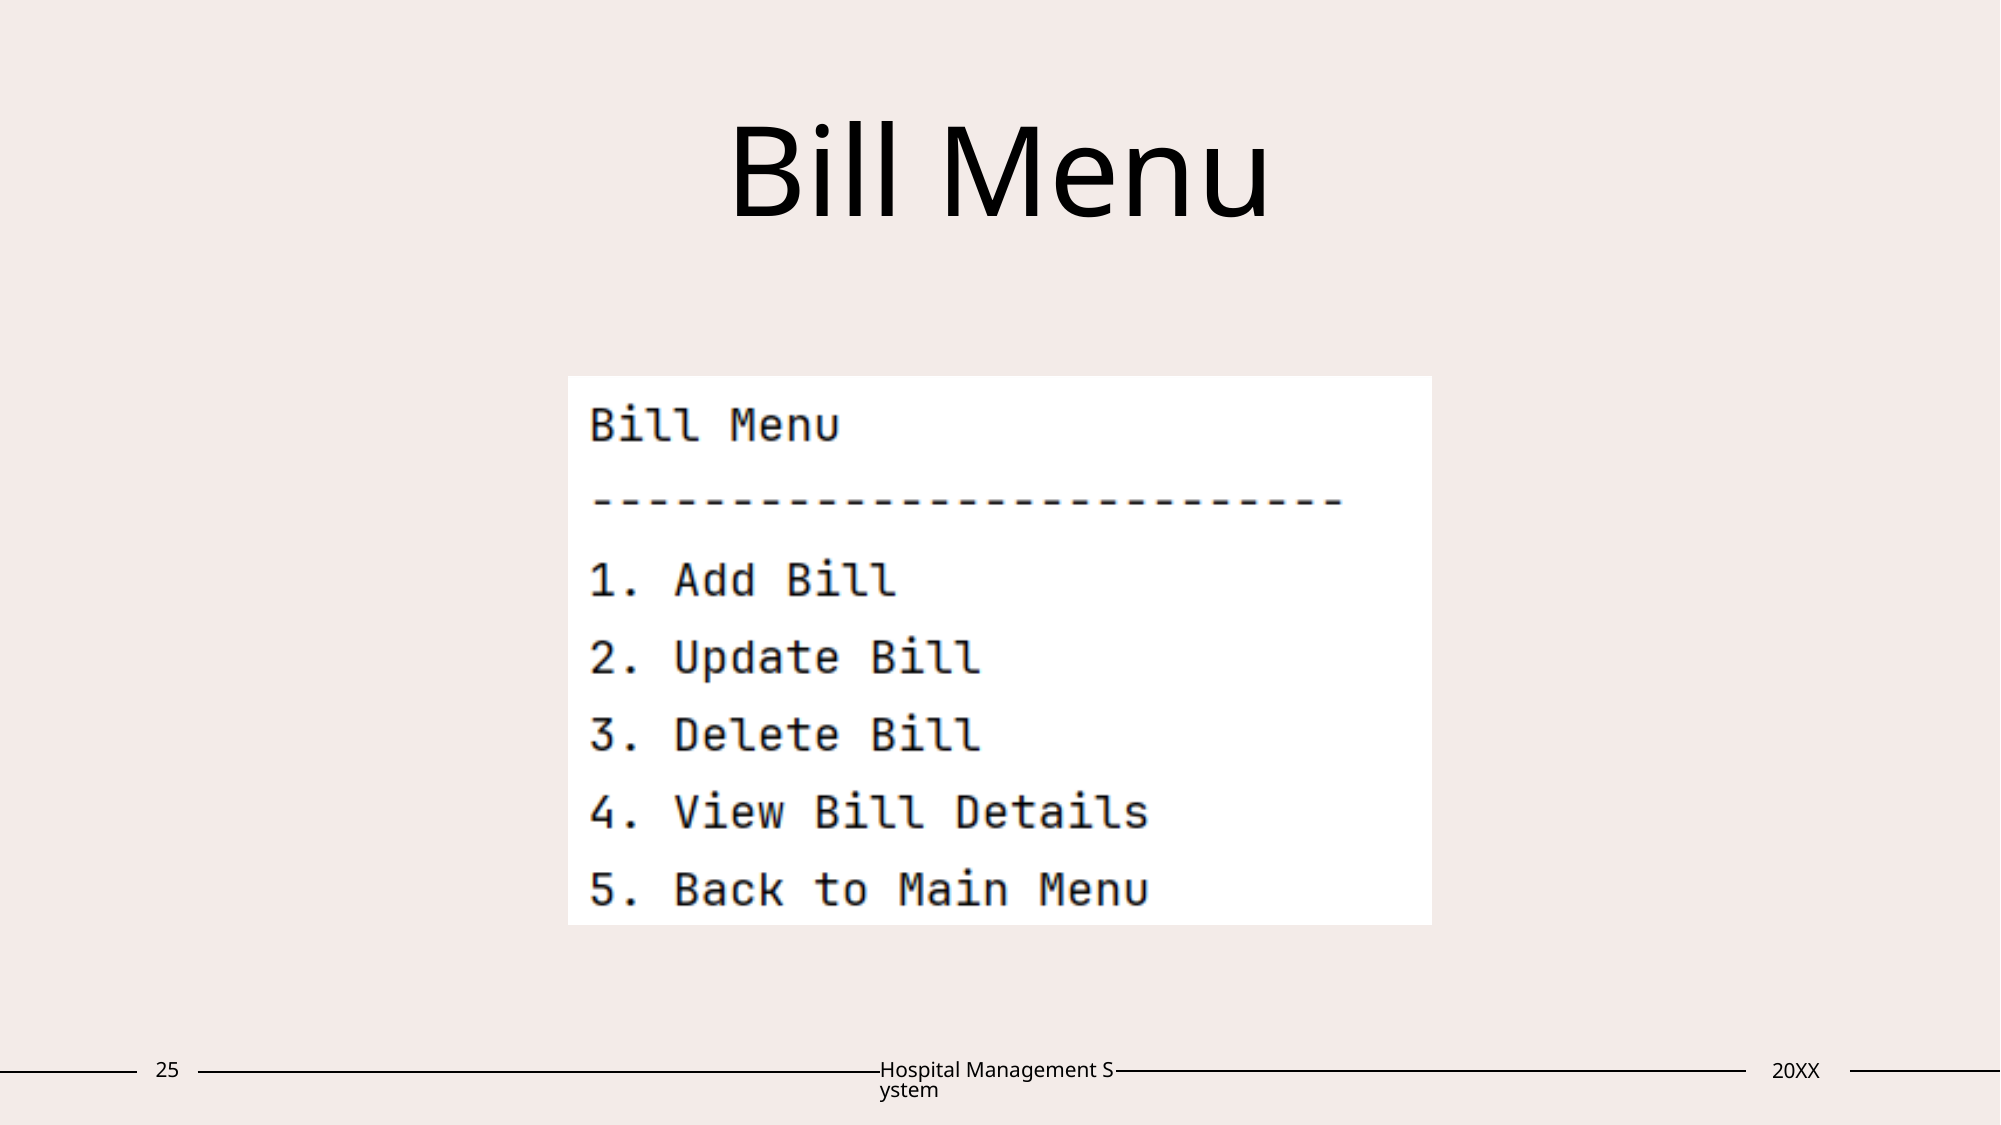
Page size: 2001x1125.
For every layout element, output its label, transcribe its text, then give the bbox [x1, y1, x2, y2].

slide_number 25 [137, 1050, 198, 1091]
footer Hospital Management System [879, 1050, 1120, 1091]
slide_number 20XX [1743, 1050, 1849, 1091]
picture [568, 376, 1432, 925]
title Bill Menu [187, 83, 1813, 251]
